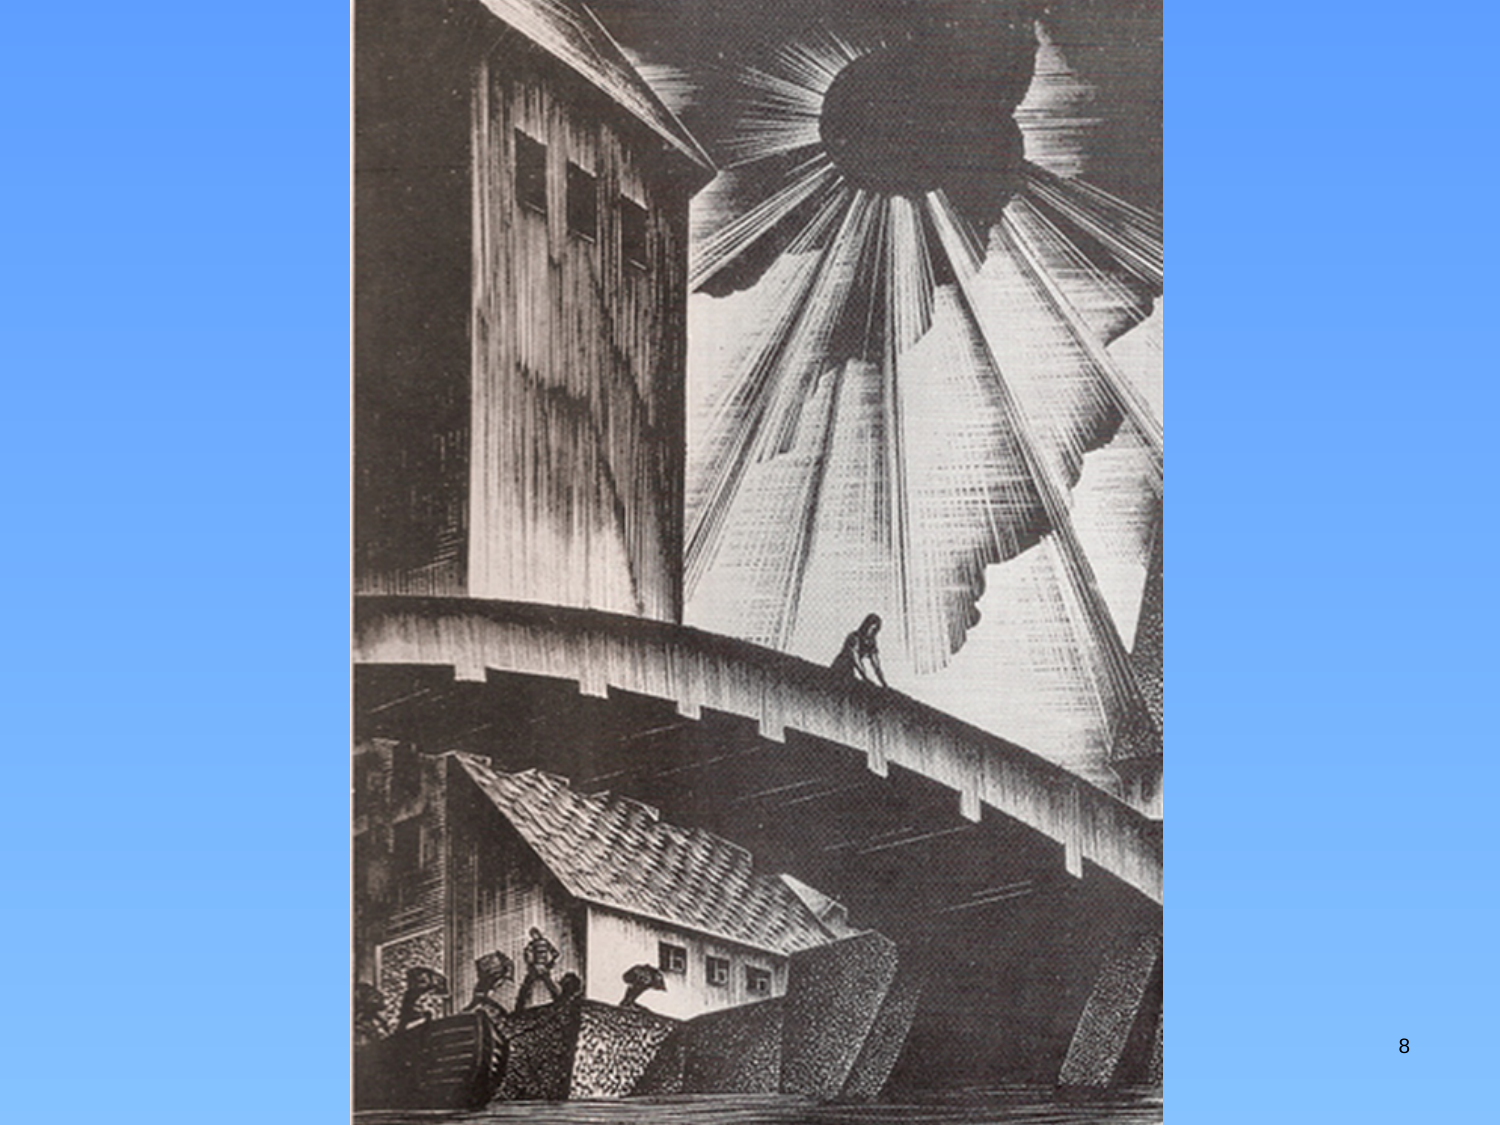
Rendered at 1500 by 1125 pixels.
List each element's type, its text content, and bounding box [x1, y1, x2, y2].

slide_number 8 [1166, 1025, 1425, 1100]
picture [349, 0, 1163, 1125]
